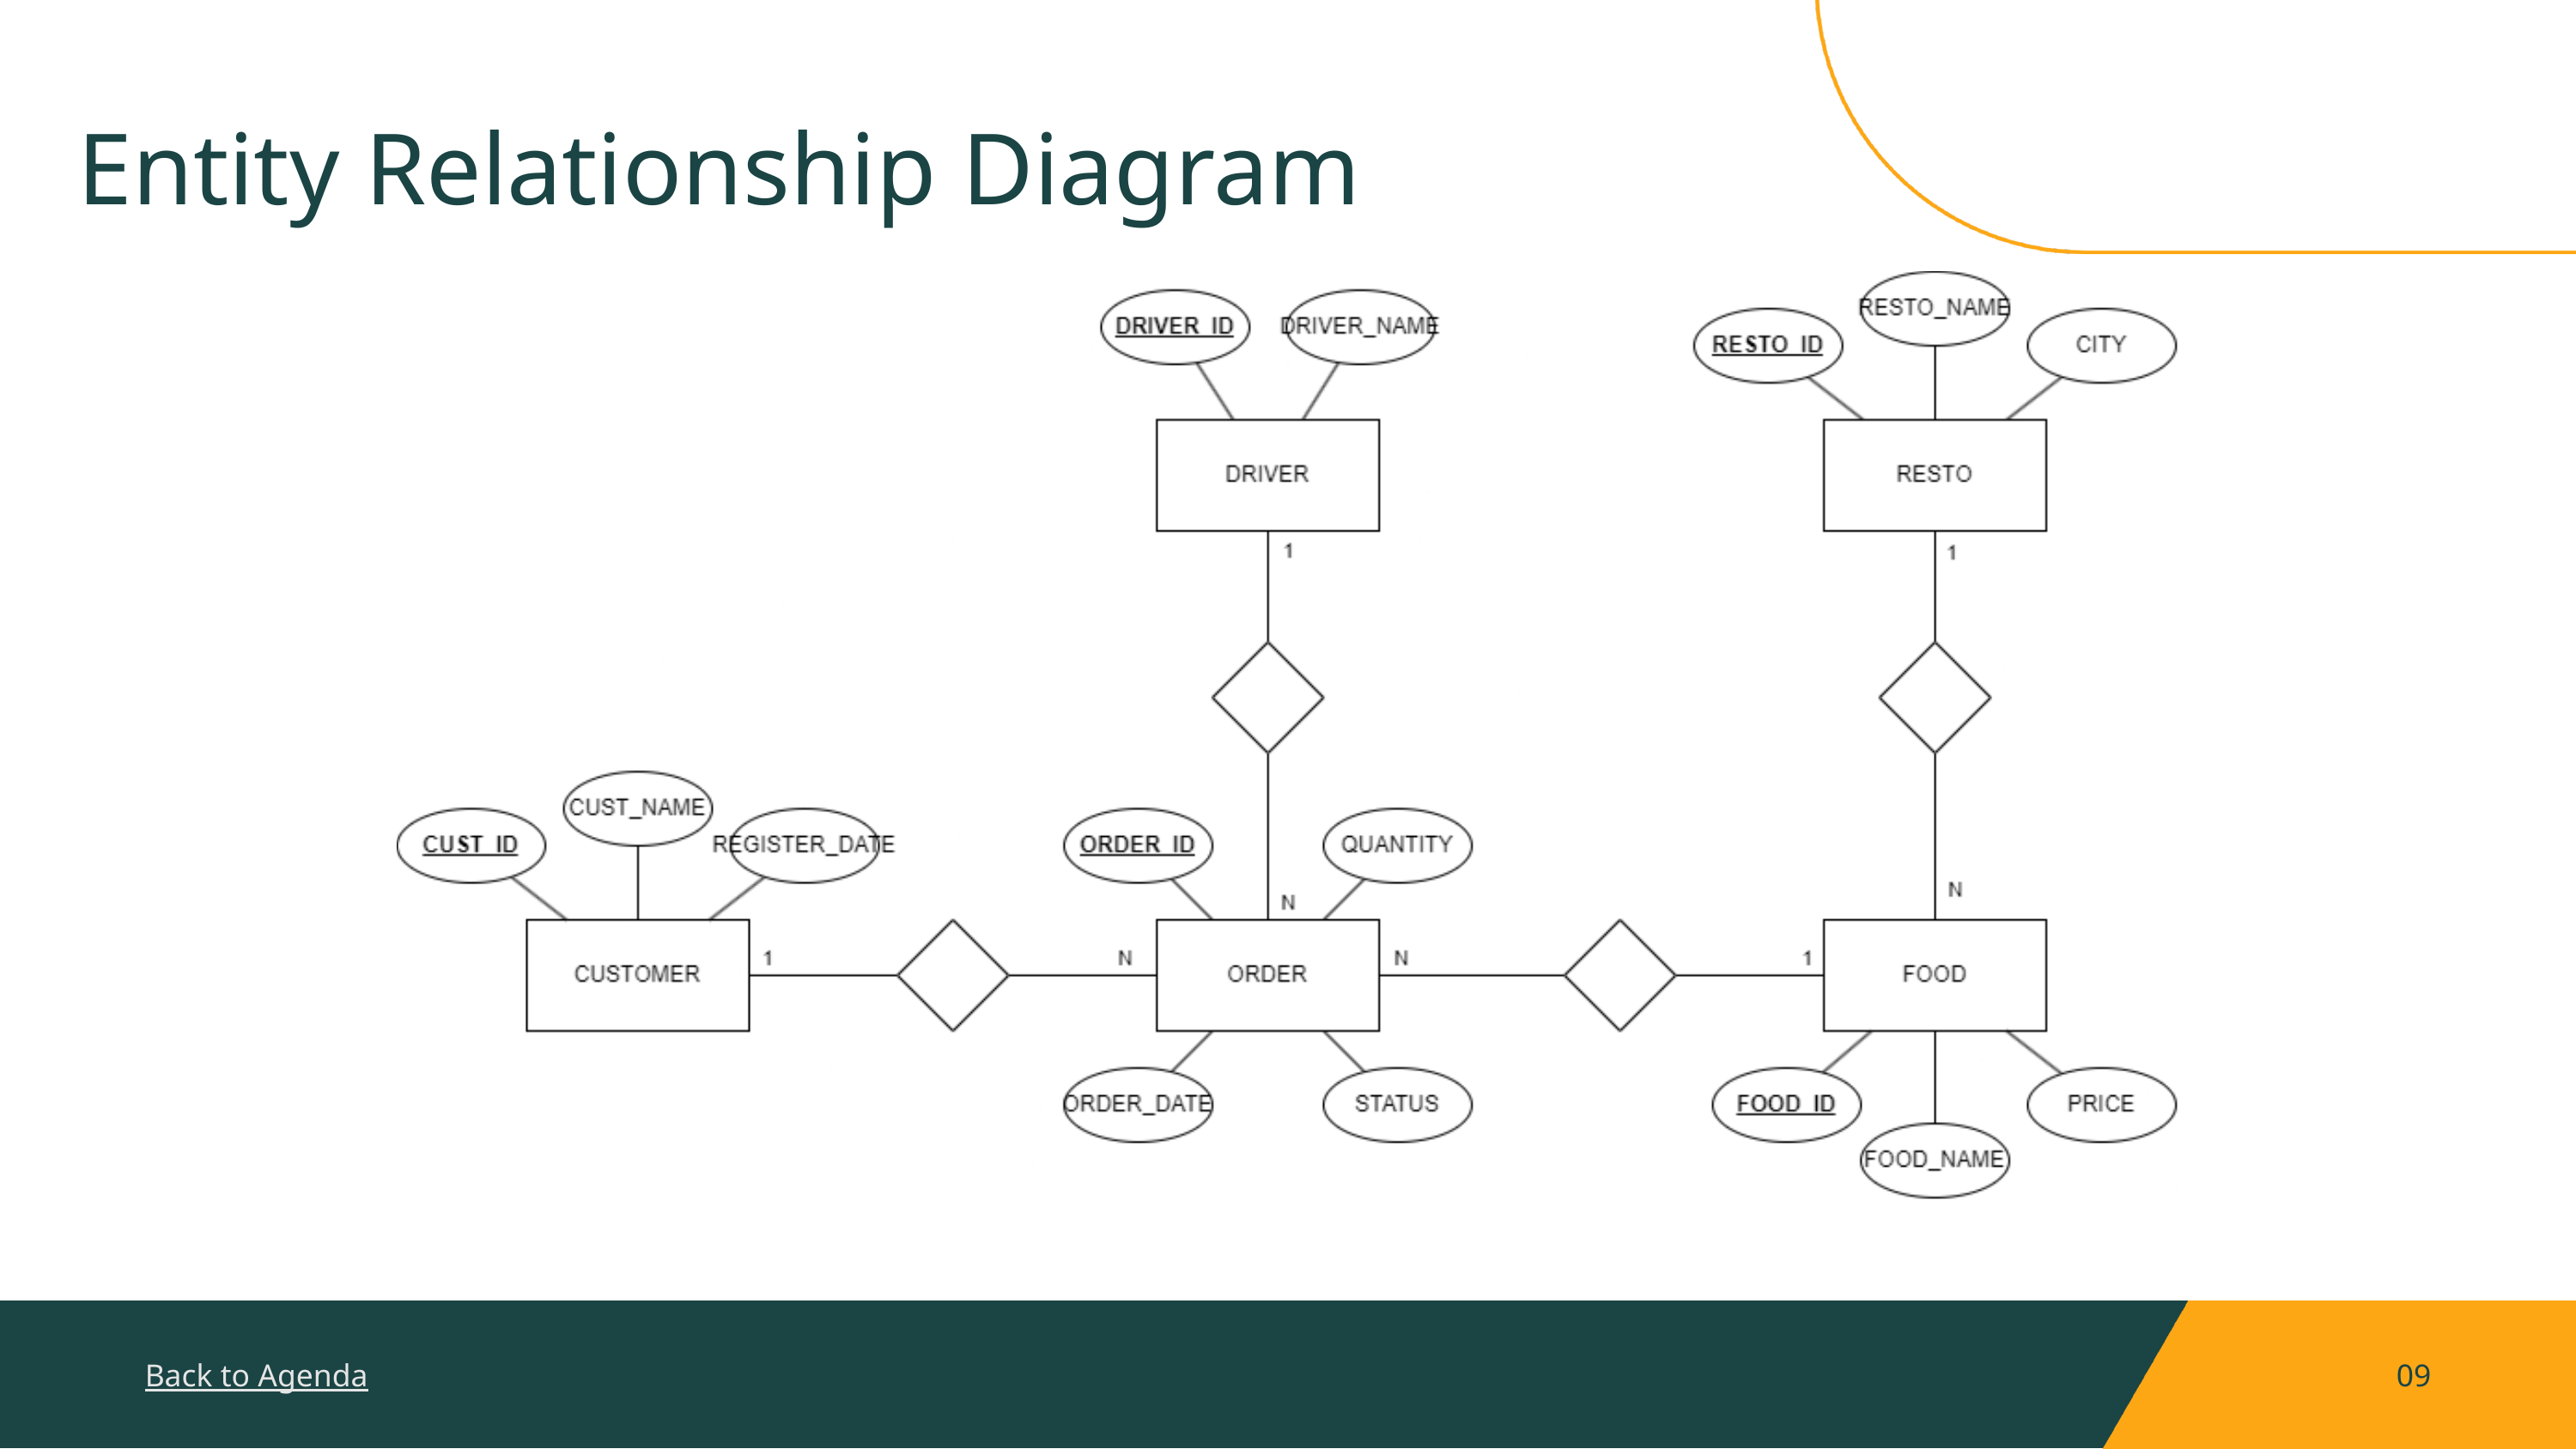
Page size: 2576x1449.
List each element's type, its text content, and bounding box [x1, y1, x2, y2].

text_box [1814, 0, 2576, 254]
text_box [0, 1300, 2216, 1449]
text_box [77, 111, 1747, 309]
text_box 09 [2354, 1353, 2432, 1393]
picture [397, 270, 2179, 1202]
text_box [2218, 1300, 2576, 1449]
